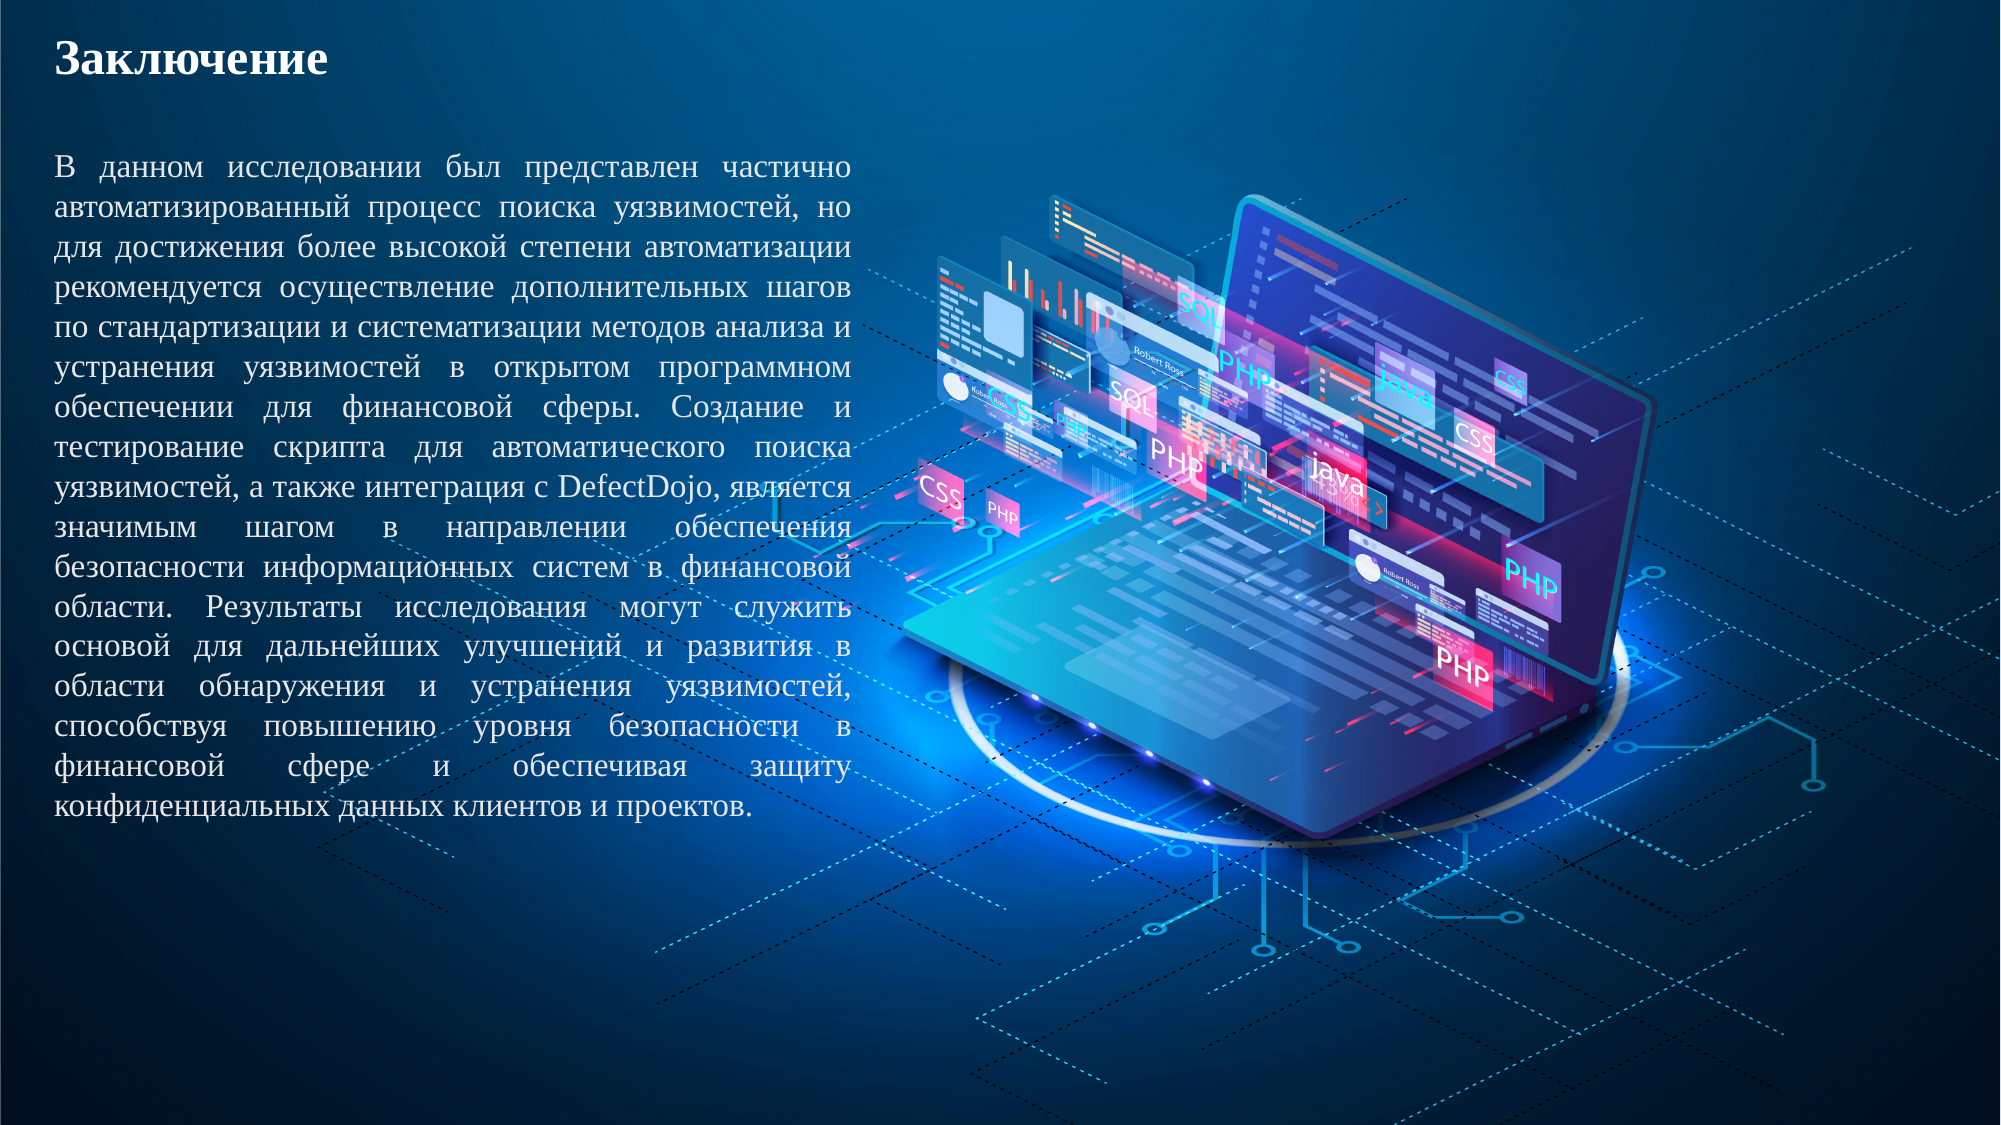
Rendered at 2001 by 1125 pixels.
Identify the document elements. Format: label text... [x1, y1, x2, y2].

picture [0, 0, 2001, 1125]
text_box Заключение В данном исследовании был представлен частично автоматизированный процесс поиска уязвимостей, но для достижения более высокой степени автоматизации рекомендуется осуществление дополнительных шагов по стандартизации и систематизации методов анализа и устранения уязвимостей в открытом программном обеспечении для финансовой сферы. Создание и тестирование скрипта для автоматического поиска уязвимостей, а также интеграция с DefectDojo, является значимым шагом в направлении обеспечения безопасности информационных систем в финансовой области. Результаты исследования могут служить основой для дальнейших улучшений и развития в области обнаружения и устранения уязвимостей, способствуя повышению уровня безопасности в финансовой сфере и обеспечивая защиту конфиденциальных данных клиентов и проектов. [39, 17, 868, 831]
